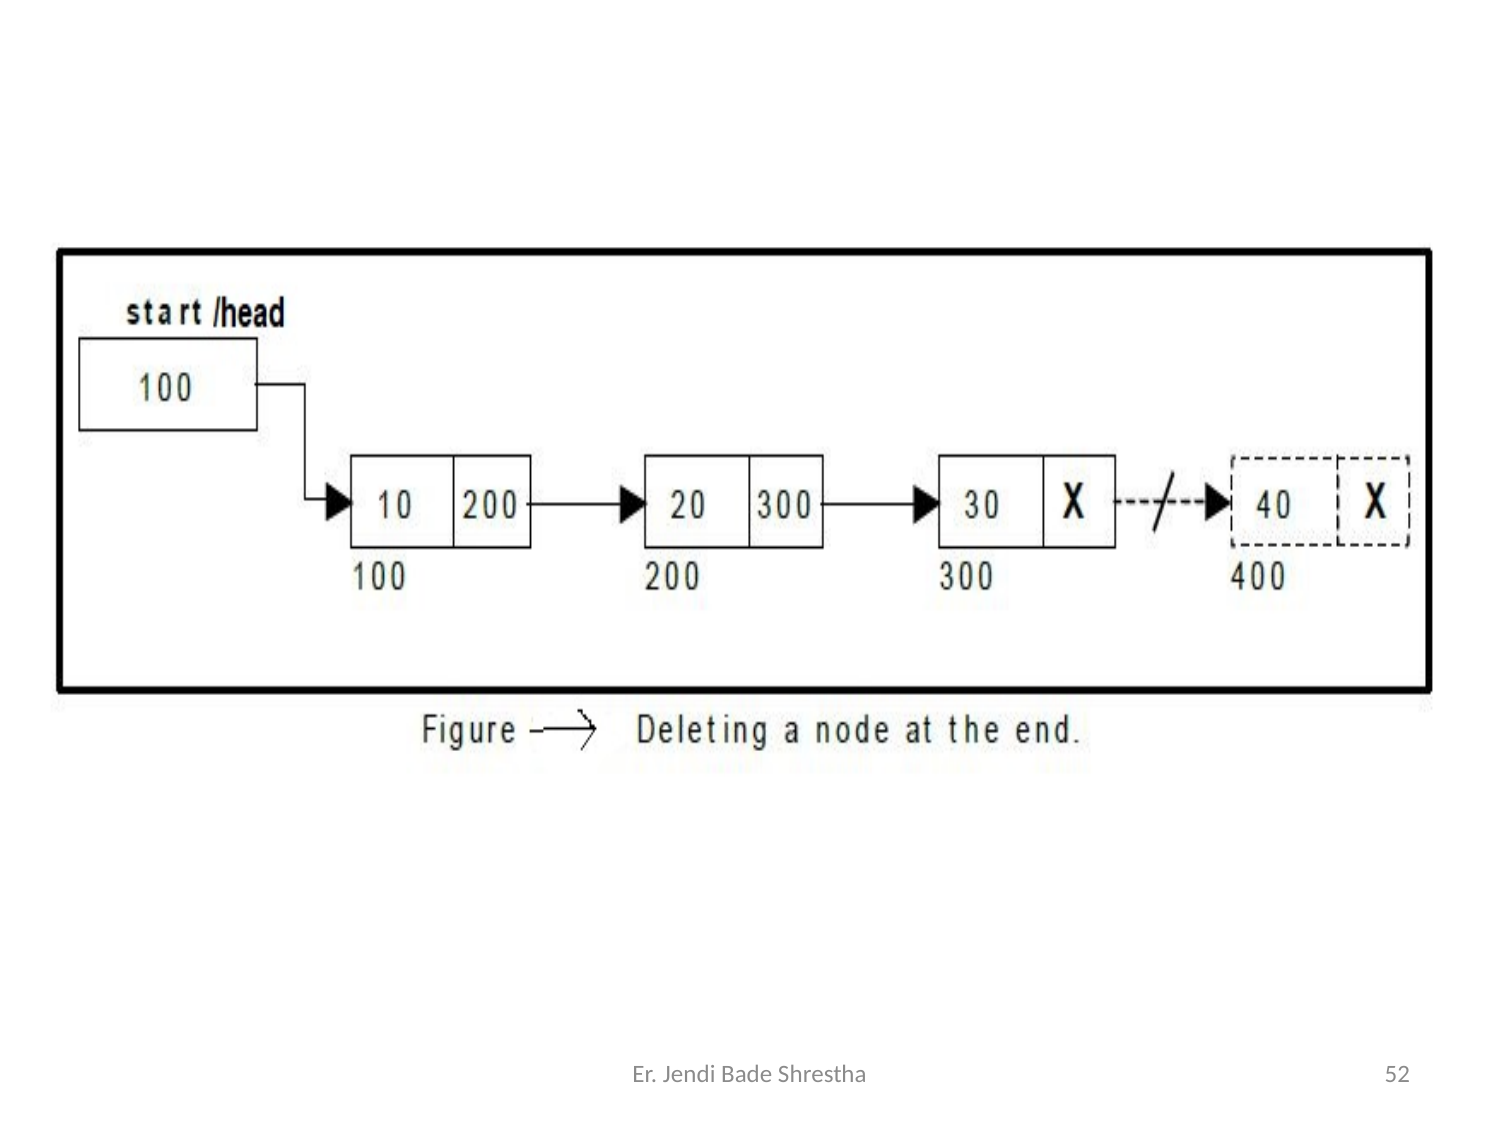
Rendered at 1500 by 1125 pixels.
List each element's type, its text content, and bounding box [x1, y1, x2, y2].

footer Er. Jendi Bade Shrestha [512, 1042, 988, 1103]
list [24, 162, 1500, 830]
slide_number 52 [1074, 1042, 1425, 1103]
